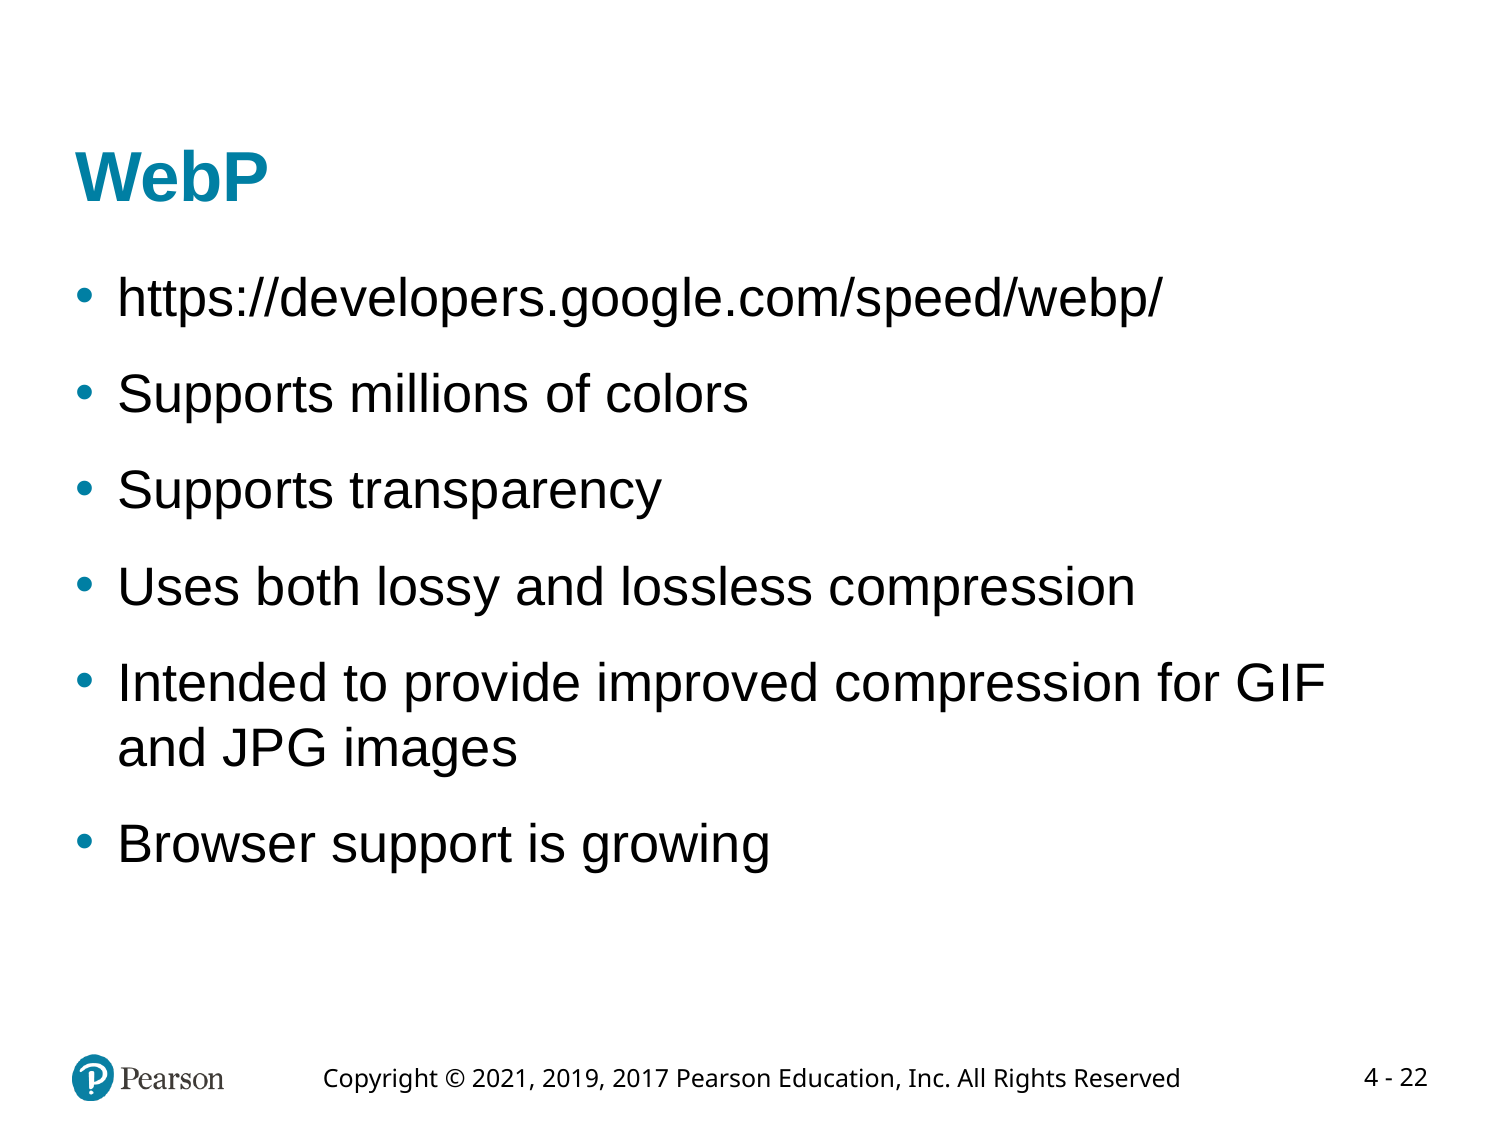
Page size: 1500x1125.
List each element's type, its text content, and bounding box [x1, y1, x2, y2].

picture [72, 1087, 83, 1101]
list https://developers.google.com/speed/webp/ Supports millions of colors Supports transparency Uses both lossy and lossless compression Intended to provide improved compression for GIF and JPG images Browser support is growing [75, 262, 1425, 1005]
picture [81, 1064, 107, 1089]
picture [99, 1054, 224, 1101]
title WebP [75, 35, 1425, 216]
picture [72, 1054, 89, 1072]
